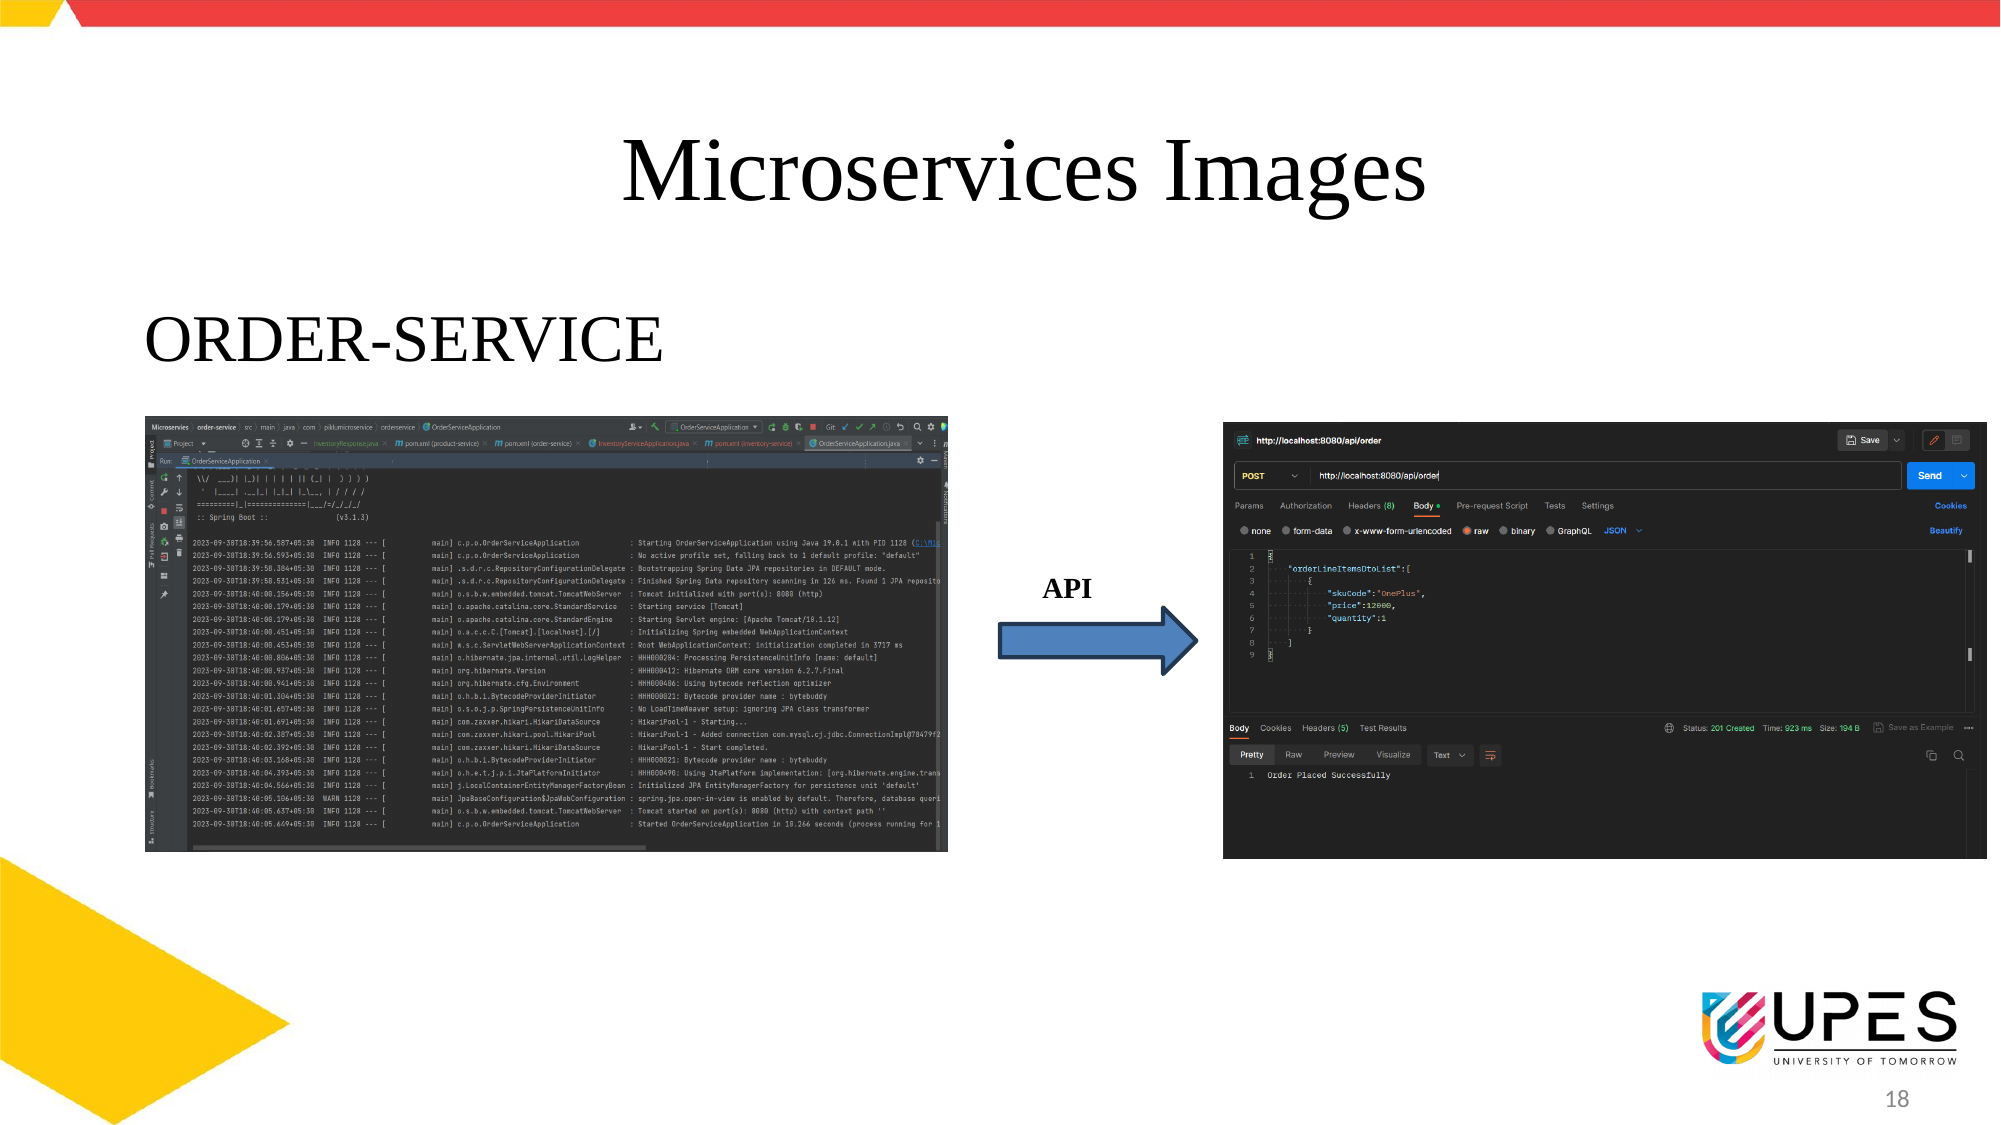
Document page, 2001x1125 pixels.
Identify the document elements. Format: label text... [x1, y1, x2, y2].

text_box API [1027, 562, 1174, 613]
picture [0, 0, 2001, 1125]
list ORDER-SERVICE [125, 287, 1925, 1030]
text_box [997, 613, 1199, 676]
title Microservices Images [125, 70, 1925, 258]
